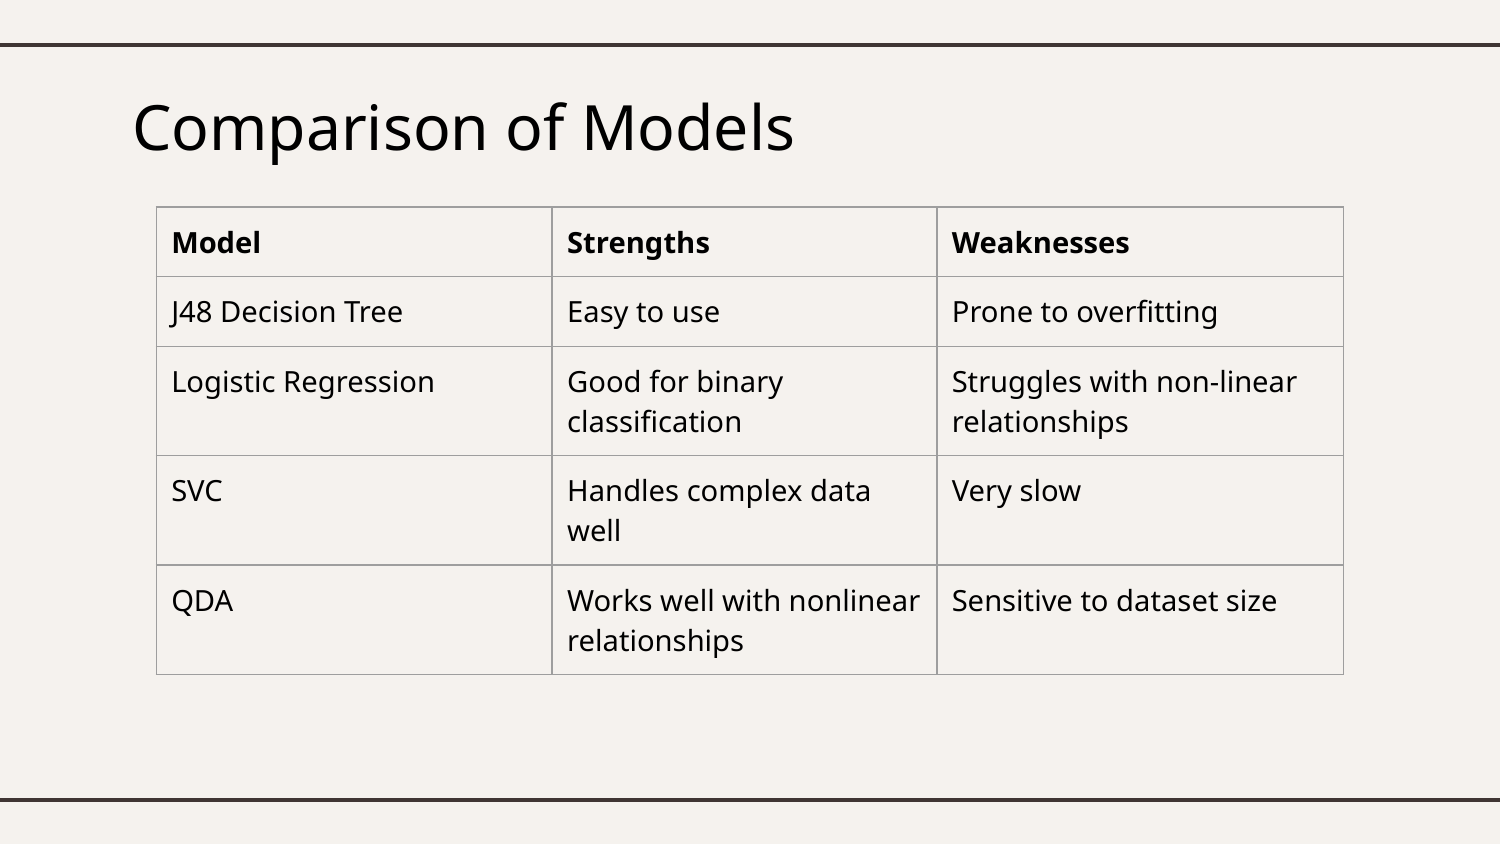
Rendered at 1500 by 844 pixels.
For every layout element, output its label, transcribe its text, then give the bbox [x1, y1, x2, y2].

table_header Model [157, 208, 551, 276]
table_cell SVC [157, 456, 551, 564]
table_cell Handles complex data well [553, 456, 936, 564]
table_cell Prone to overfitting [938, 277, 1343, 346]
table_cell QDA [157, 566, 551, 674]
table_cell J48 Decision Tree [157, 277, 551, 346]
table_cell Logistic Regression [157, 347, 551, 455]
table_cell Struggles with non-linear relationships [938, 347, 1343, 455]
table_header Weaknesses [938, 208, 1343, 276]
table_cell Works well with nonlinear relationships [553, 566, 936, 674]
table_header Strengths [553, 208, 936, 276]
title Comparison of Models [116, 72, 1383, 167]
table_cell Easy to use [553, 277, 936, 346]
table_cell Very slow [938, 456, 1343, 564]
table_cell Good for binary classification [553, 347, 936, 455]
table_cell Sensitive to dataset size [938, 566, 1343, 674]
